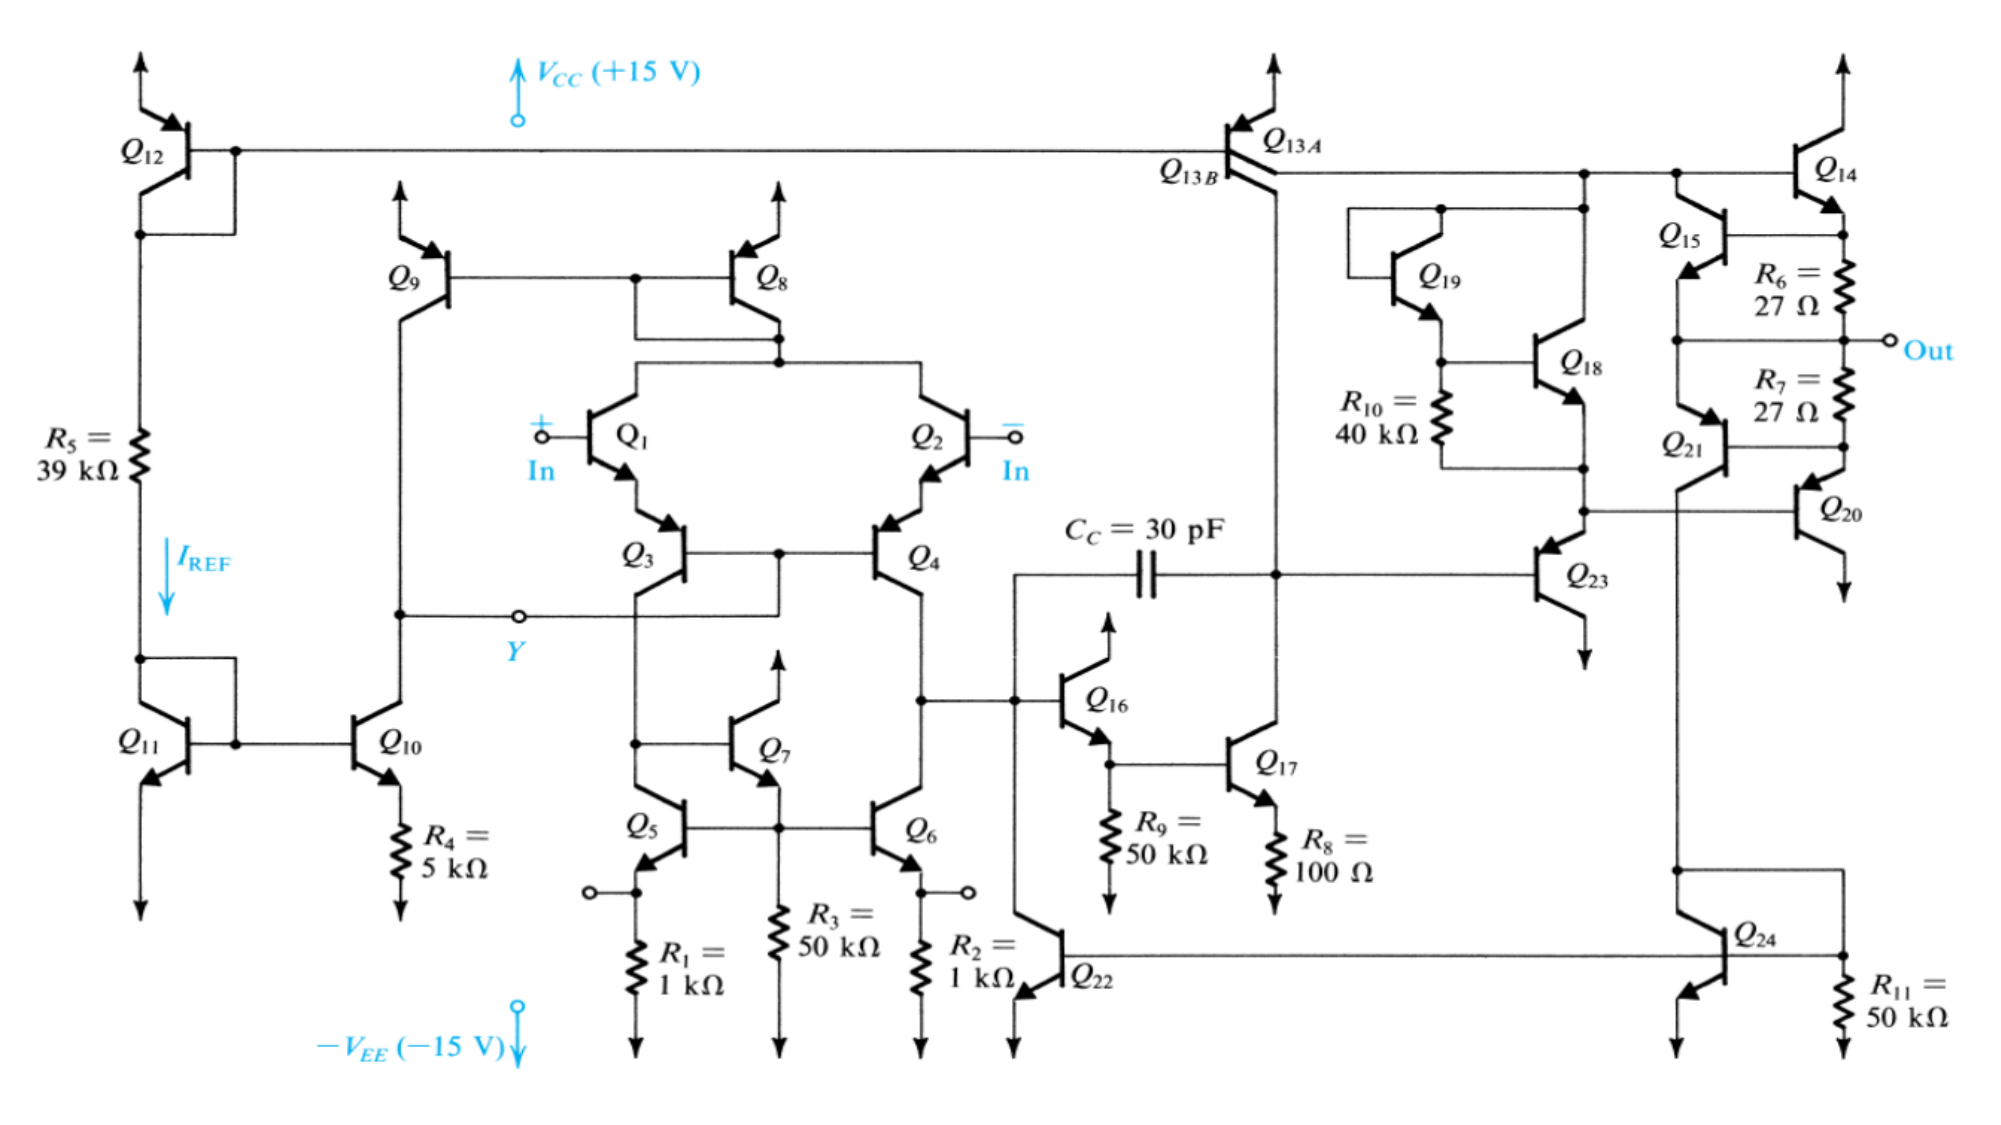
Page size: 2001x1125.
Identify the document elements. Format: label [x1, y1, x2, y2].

picture [452, 0, 1577, 1125]
